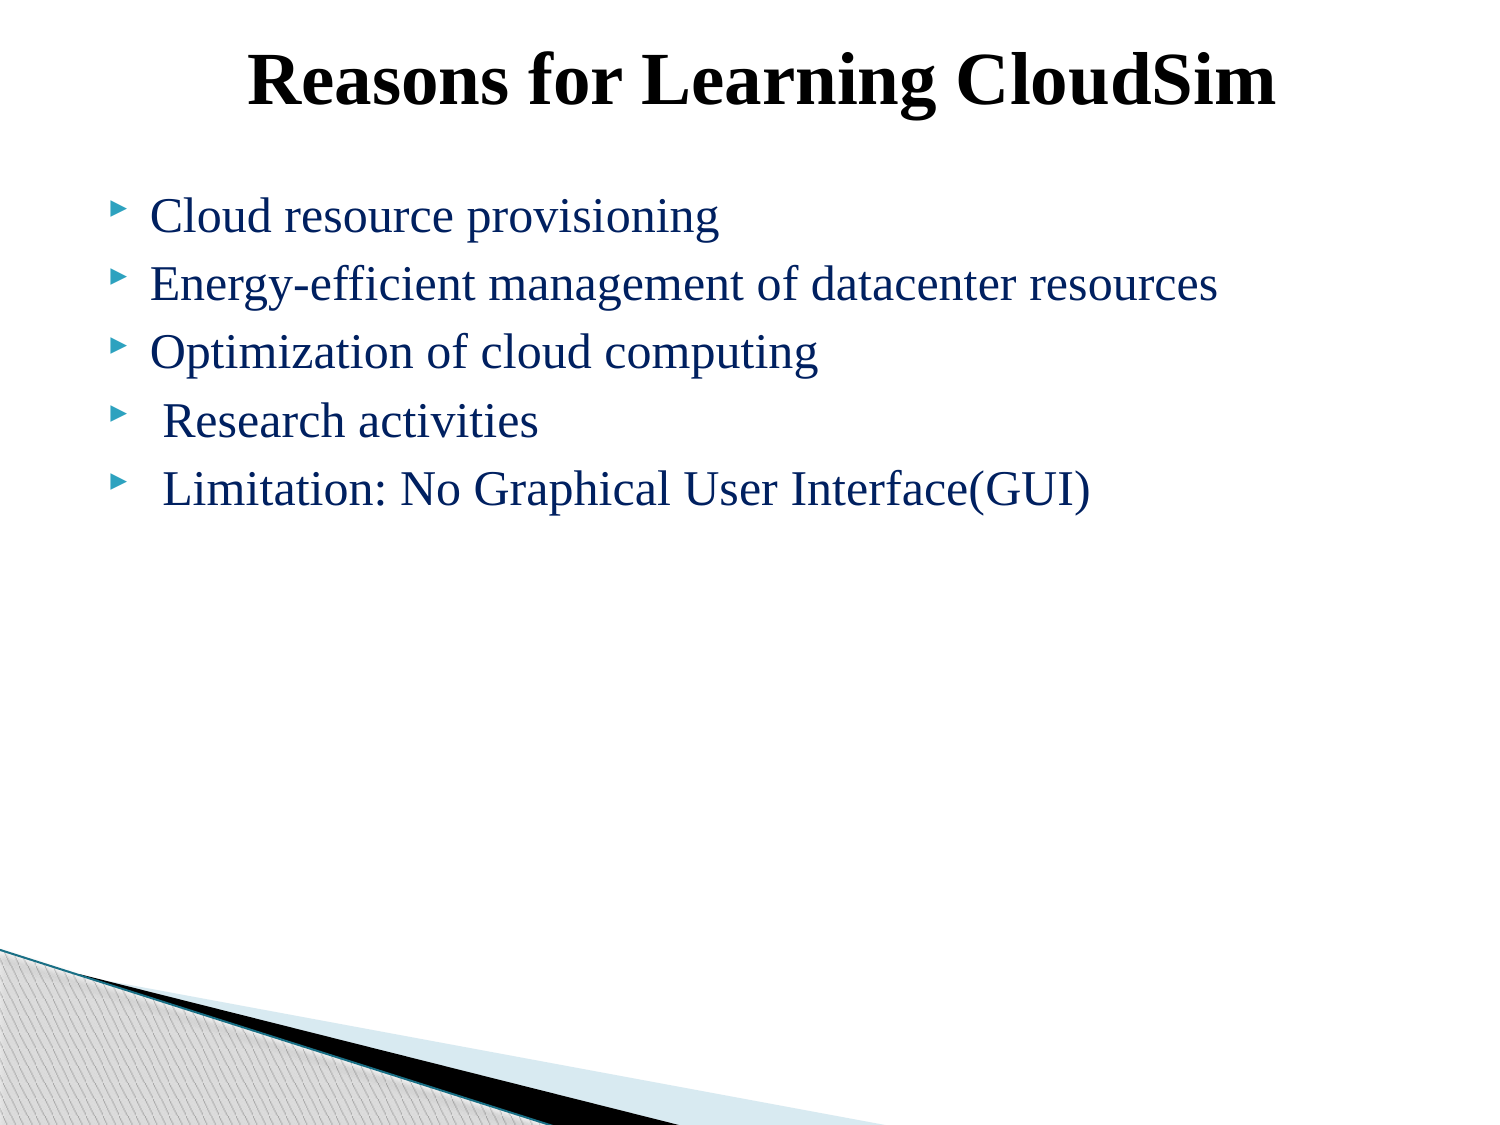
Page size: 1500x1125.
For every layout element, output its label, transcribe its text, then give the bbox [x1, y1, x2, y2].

list Cloud resource provisioning Energy-efficient management of datacenter resources Optimization of cloud computing Research activities Limitation: No Graphical User Interface(GUI) [75, 174, 1425, 986]
title Reasons for Learning CloudSim [87, 0, 1438, 150]
